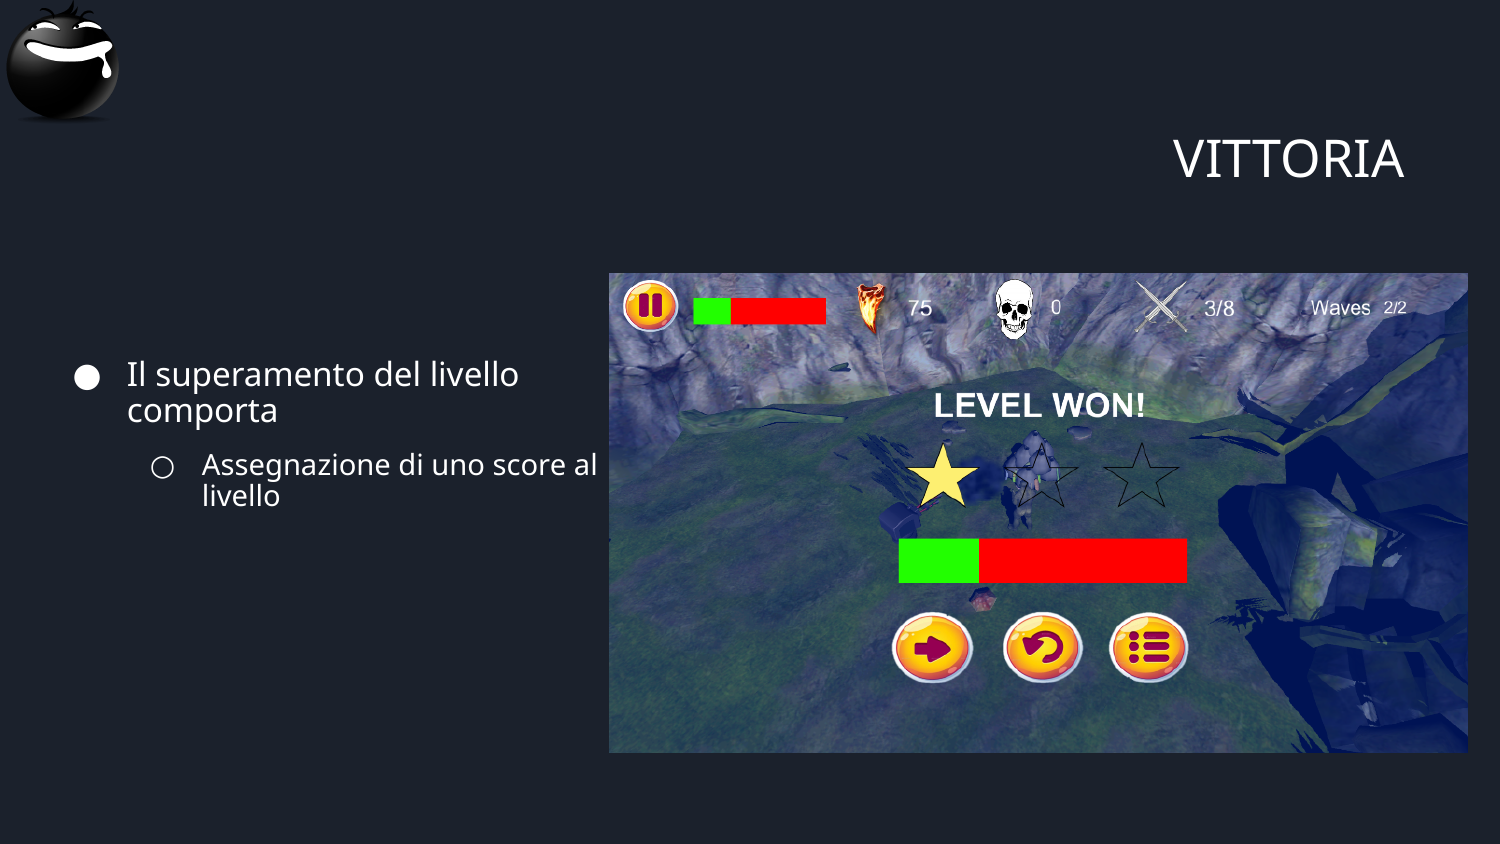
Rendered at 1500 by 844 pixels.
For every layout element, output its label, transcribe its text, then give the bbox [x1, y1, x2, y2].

title VITTORIA [356, 94, 1416, 227]
picture [0, 0, 125, 125]
text_box Il superamento del livello comporta Assegnazione di uno score al livello [36, 342, 604, 587]
picture [609, 272, 1468, 753]
